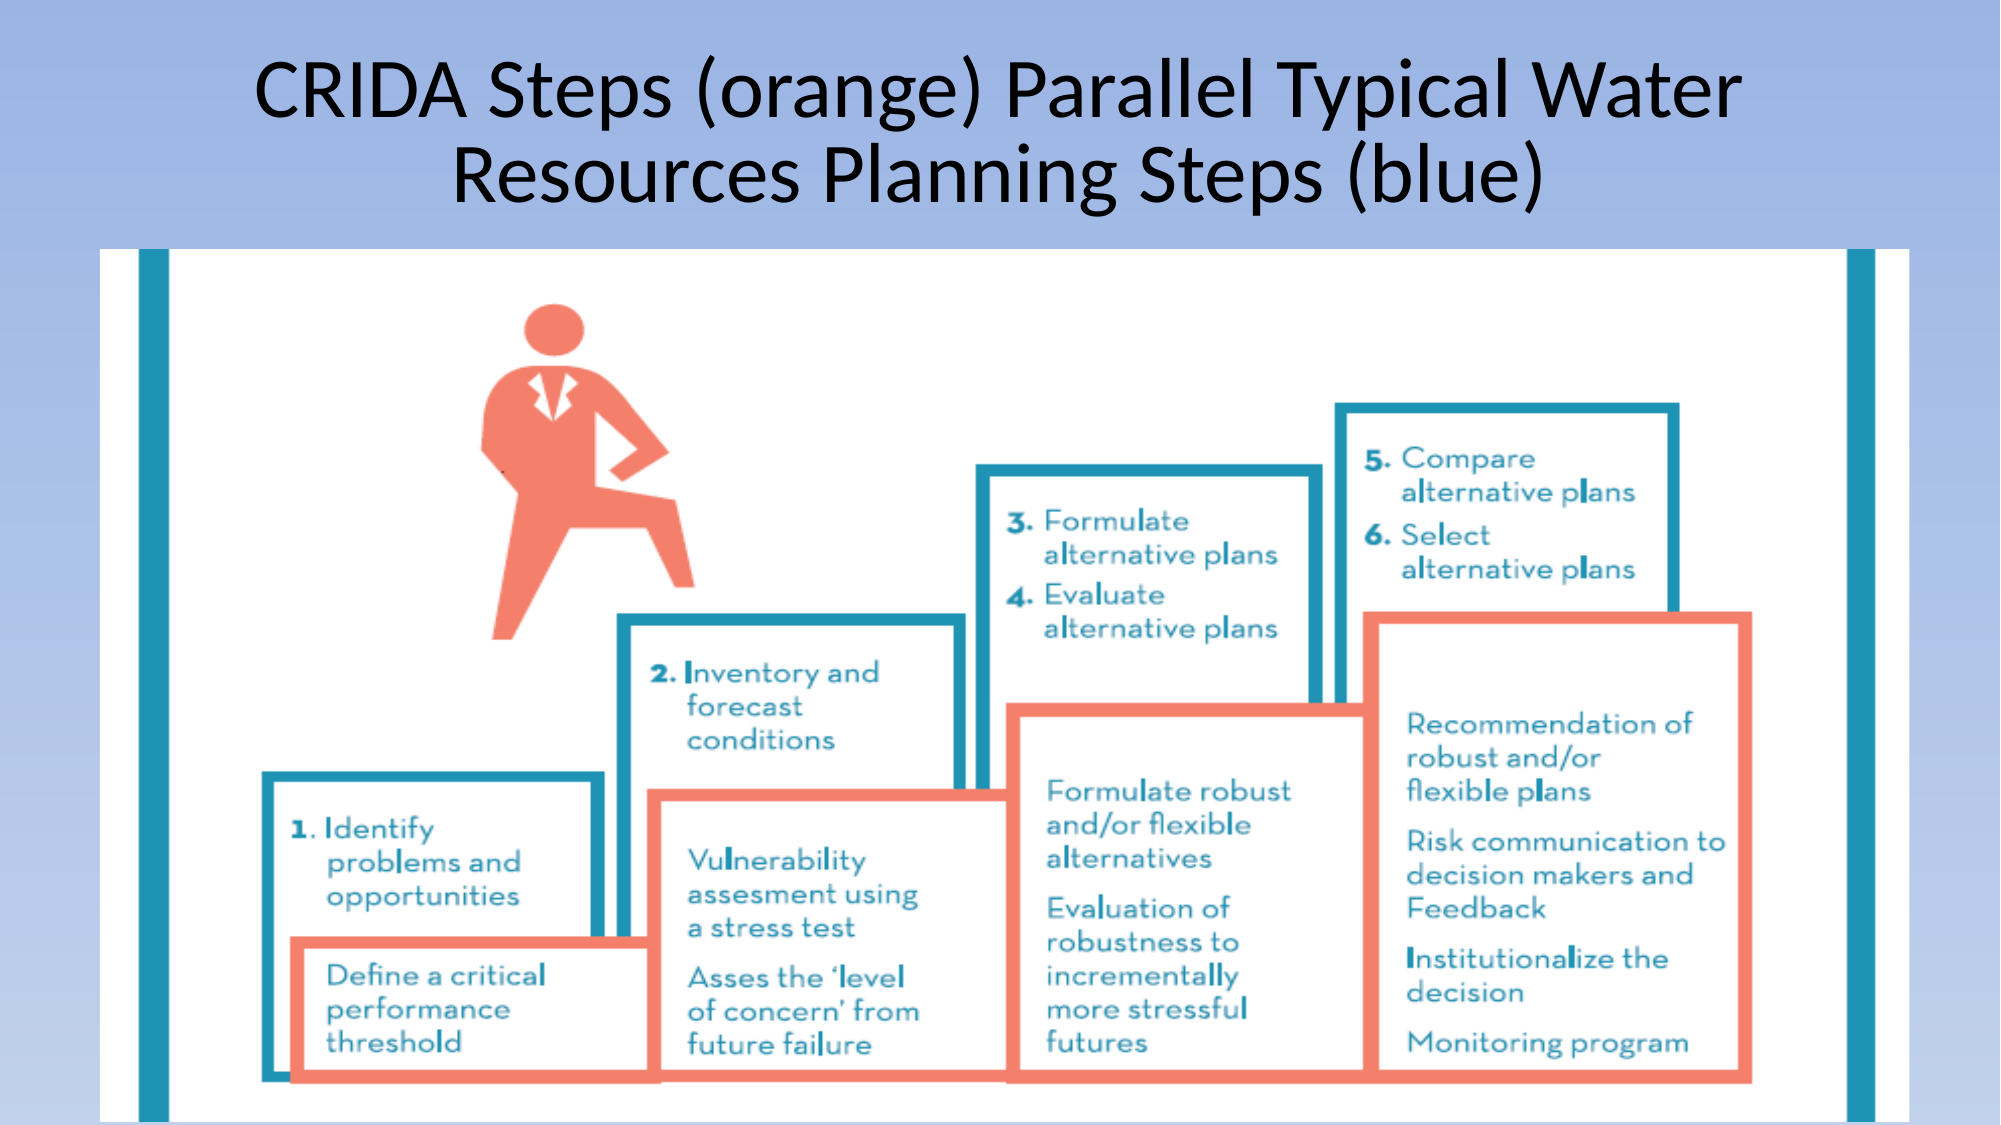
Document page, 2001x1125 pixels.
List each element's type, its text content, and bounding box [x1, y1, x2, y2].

picture [99, 249, 1910, 1122]
title CRIDA Steps (orange) Parallel Typical Water Resources Planning Steps (blue) [99, 45, 1900, 233]
